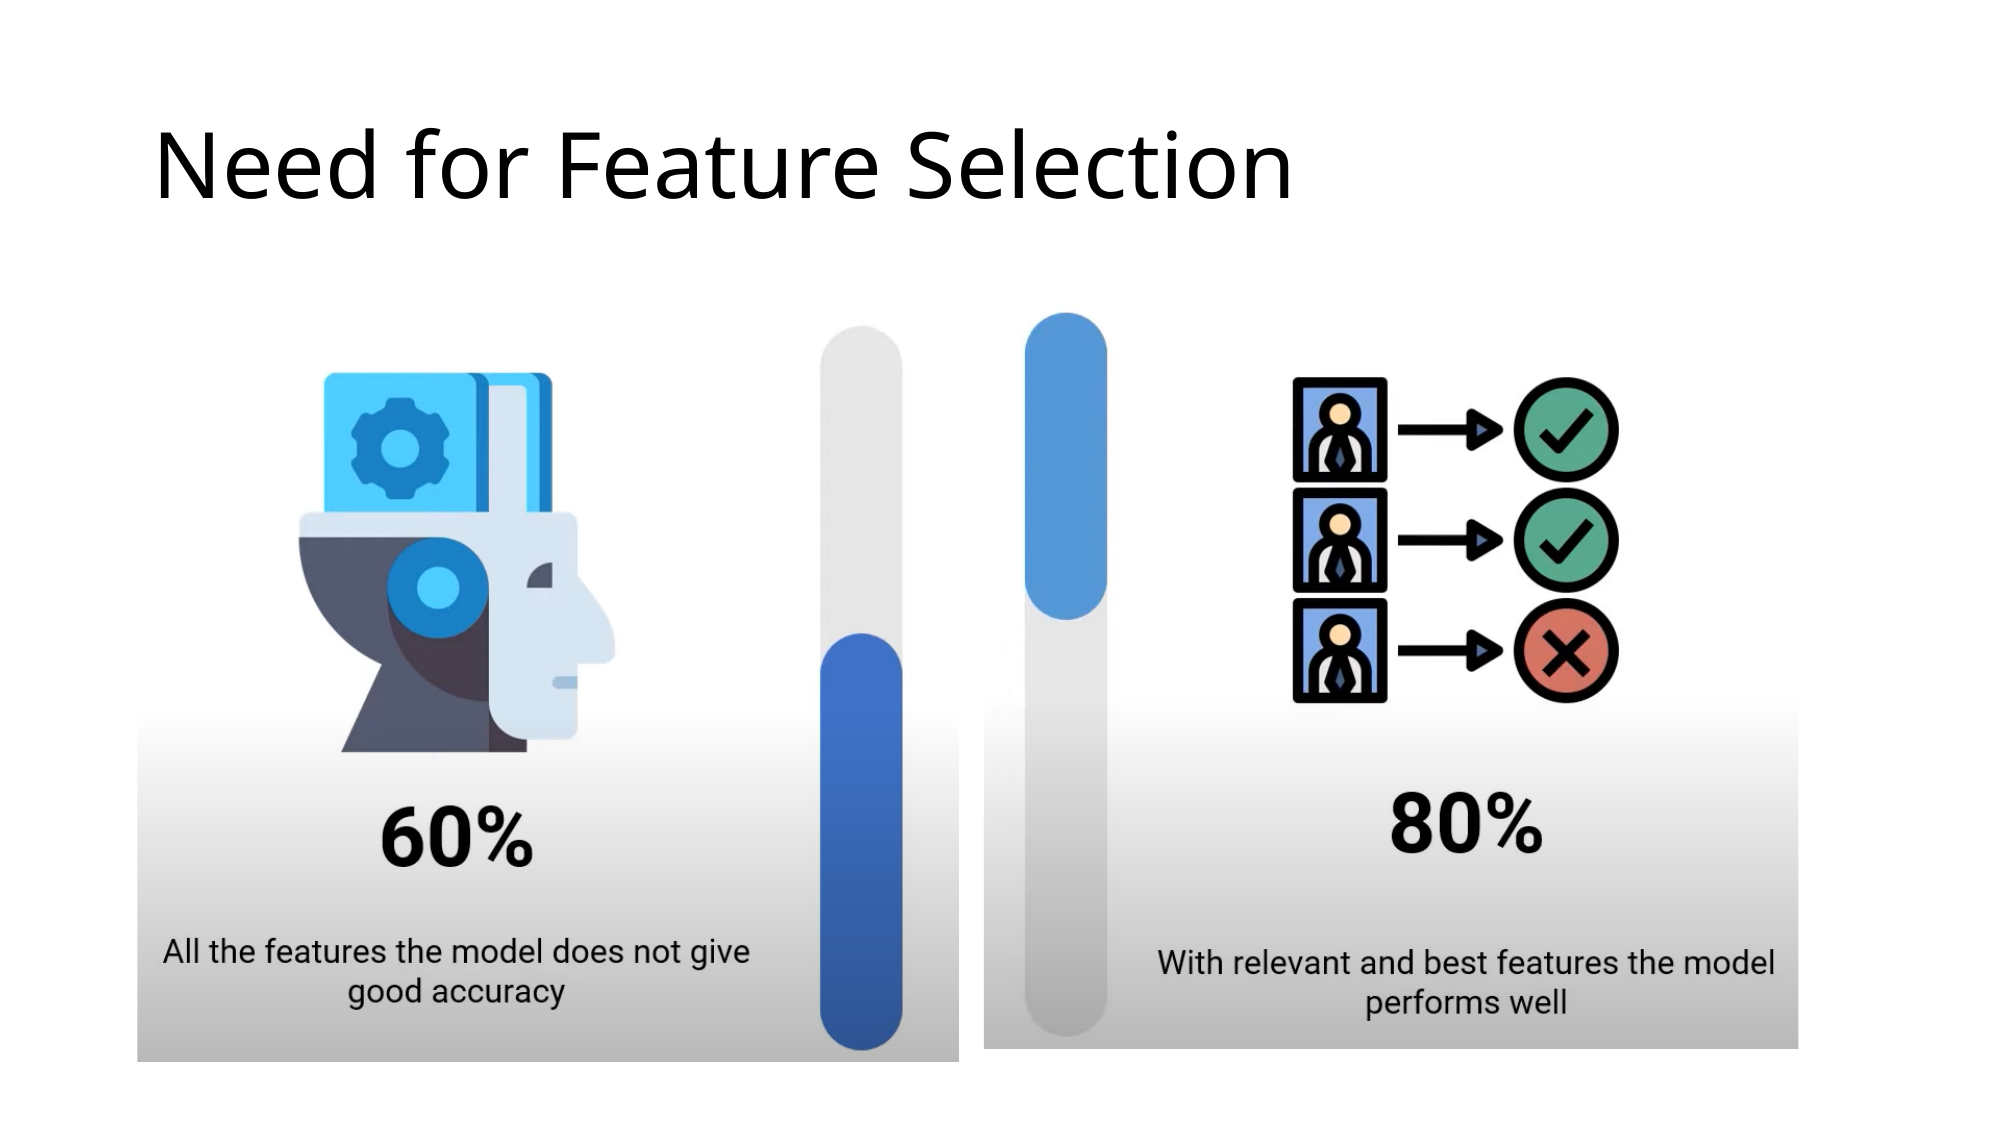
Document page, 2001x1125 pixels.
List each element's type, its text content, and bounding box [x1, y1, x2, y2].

picture [983, 299, 1799, 1049]
title Need for Feature Selection [137, 59, 1863, 278]
picture [137, 312, 959, 1063]
